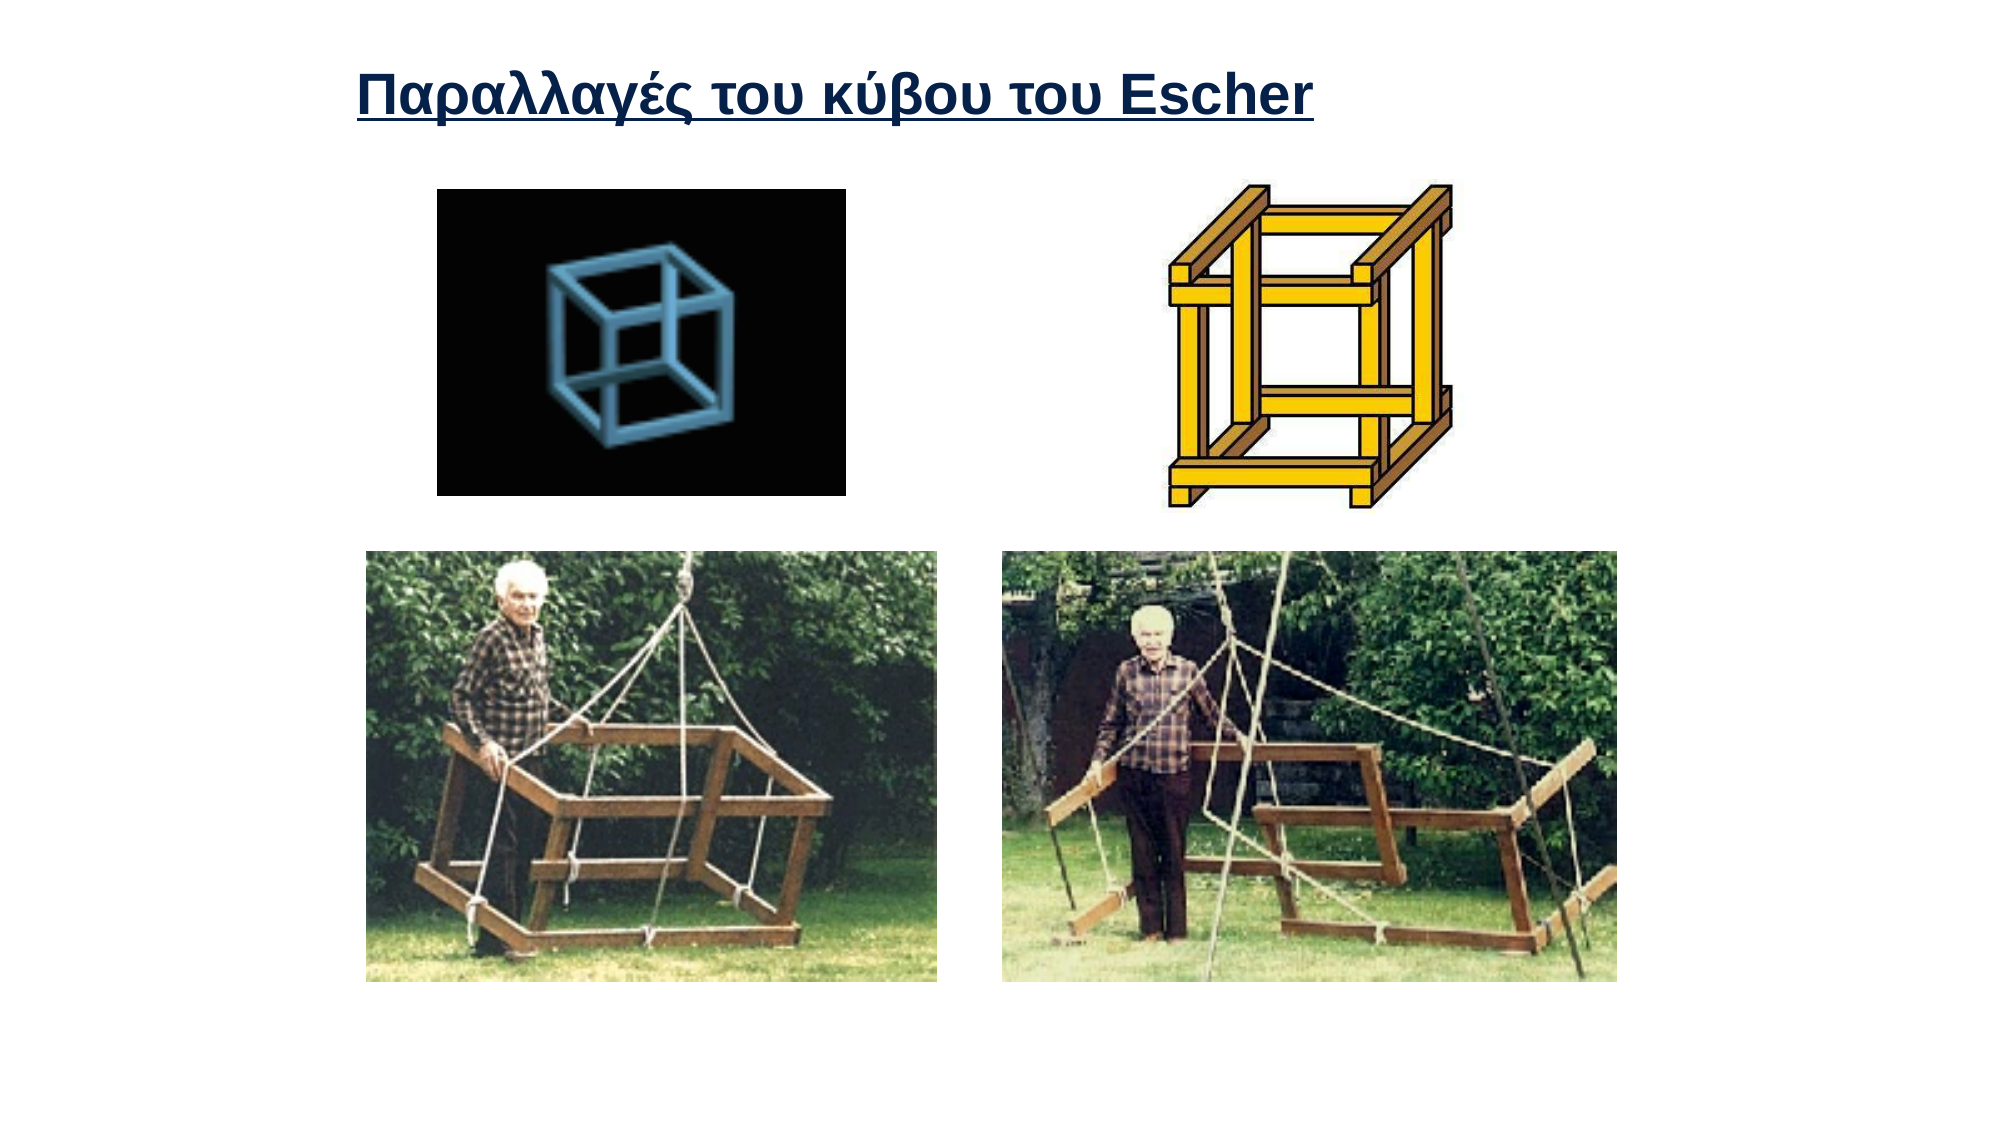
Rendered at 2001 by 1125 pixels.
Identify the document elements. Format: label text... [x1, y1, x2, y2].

picture [1002, 551, 1617, 982]
picture [366, 551, 937, 982]
picture [1143, 179, 1477, 513]
text_box Παραλλαγές του κύβου του Escher [342, 48, 1414, 134]
picture [436, 189, 846, 496]
